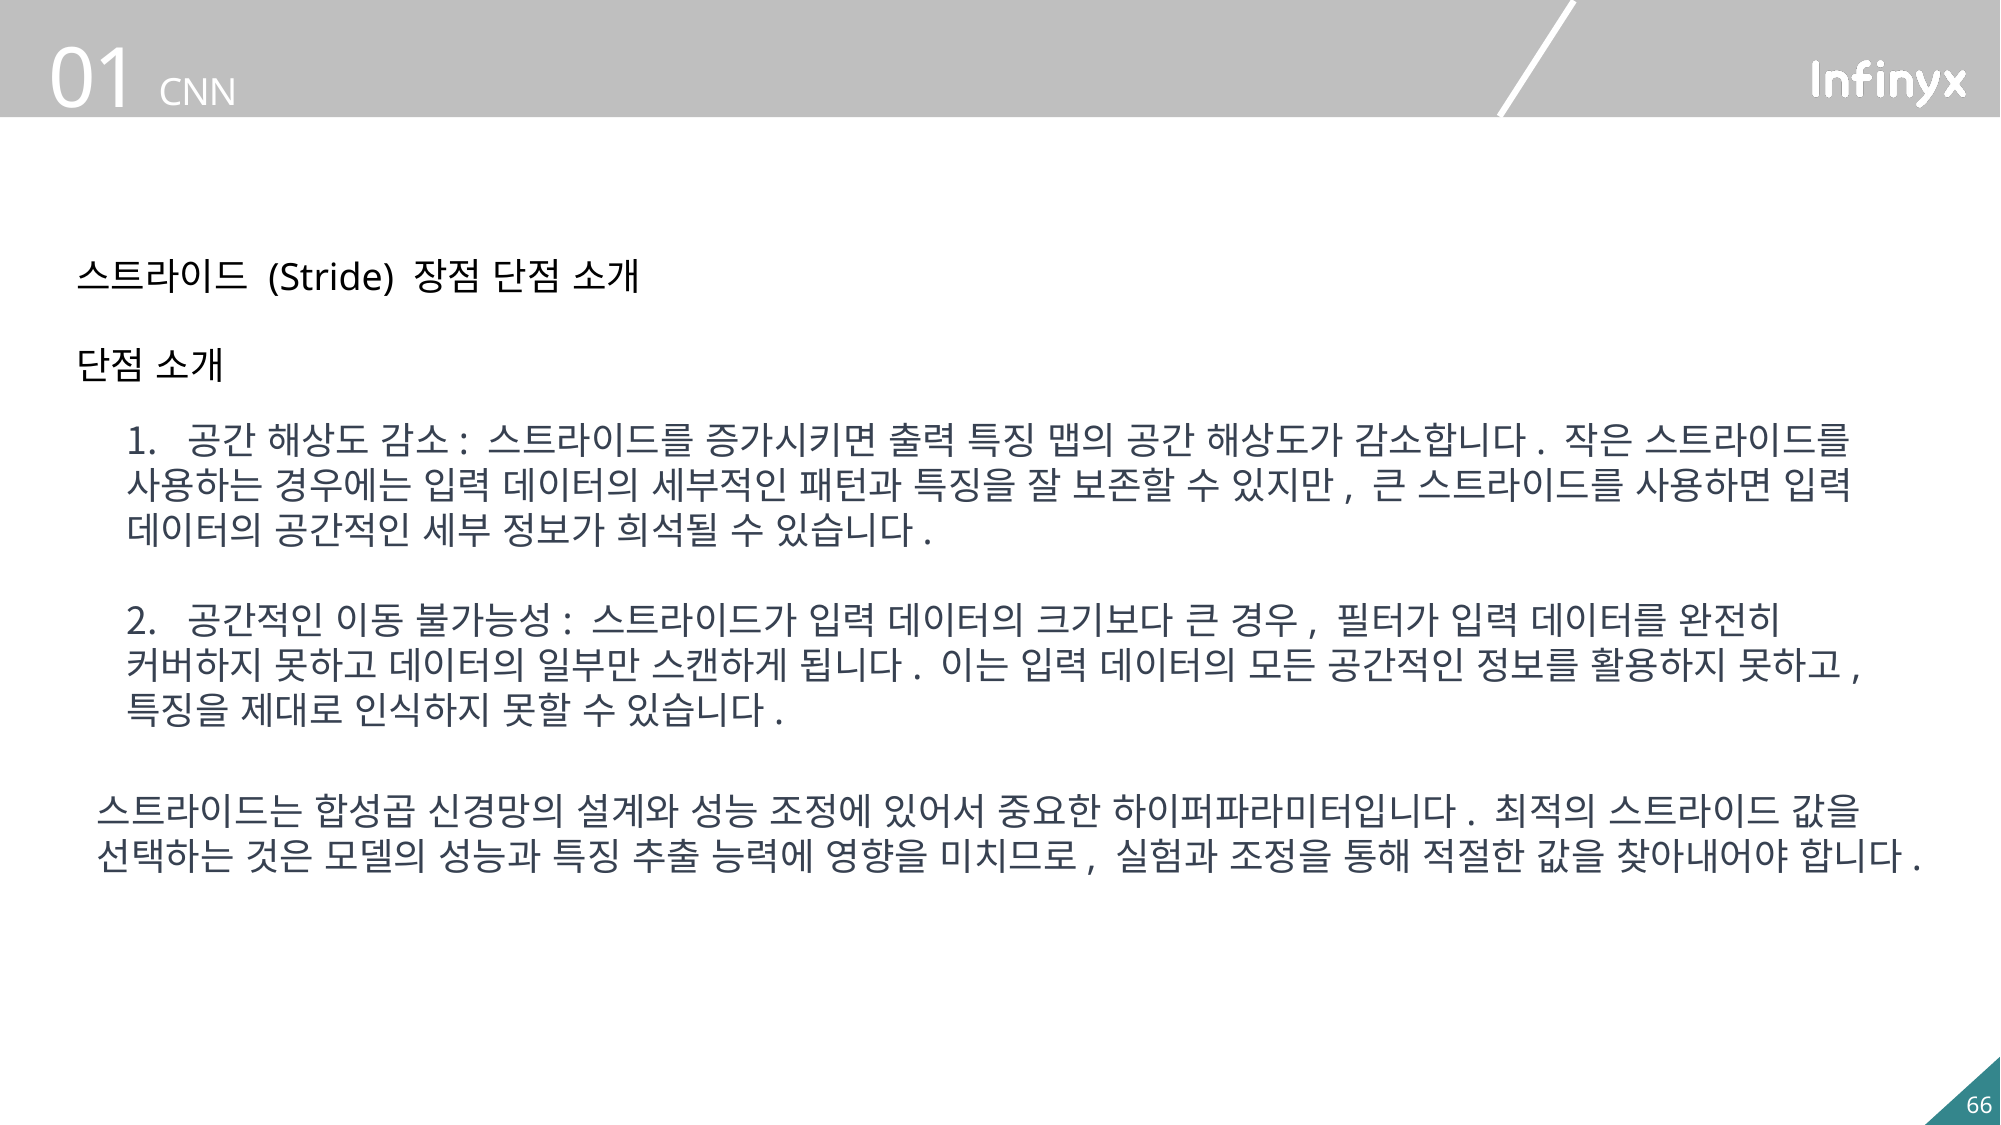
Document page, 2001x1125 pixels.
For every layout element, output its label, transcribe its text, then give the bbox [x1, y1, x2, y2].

picture [1812, 60, 1966, 108]
text_box 단점 소개 [61, 334, 1067, 395]
text_box 스트라이드는 합성곱 신경망의 설계와 성능 조정에 있어서 중요한 하이퍼파라미터입니다. 최적의 스트라이드 값을 선택하는 것은 모델의 성능과 특징 추출 능력에 영향을 미치므로, 실험과 조정을 통해 적절한 값을 찾아내어야 합니다. [81, 780, 1960, 886]
text_box 공간 해상도 감소: 스트라이드를 증가시키면 출력 특징 맵의 공간 해상도가 감소합니다. 작은 스트라이드를 사용하는 경우에는 입력 데이터의 세부적인 패턴과 특징을 잘 보존할 수 있지만, 큰 스트라이드를 사용하면 입력 데이터의 공간적인 세부 정보가 희석될 수 있습니다. 공간적인 이동 불가능성: 스트라이드가 입력 데이터의 크기보다 큰 경우, 필터가 입력 데이터를 완전히 커버하지 못하고 데이터의 일부만 스캔하게 됩니다. 이는 입력 데이터의 모든 공간적인 정보를 활용하지 못하고, 특징을 제대로 인식하지 못할 수 있습니다. [111, 409, 1928, 740]
text_box 스트라이드 (Stride) 장점 단점 소개 [61, 246, 1067, 306]
